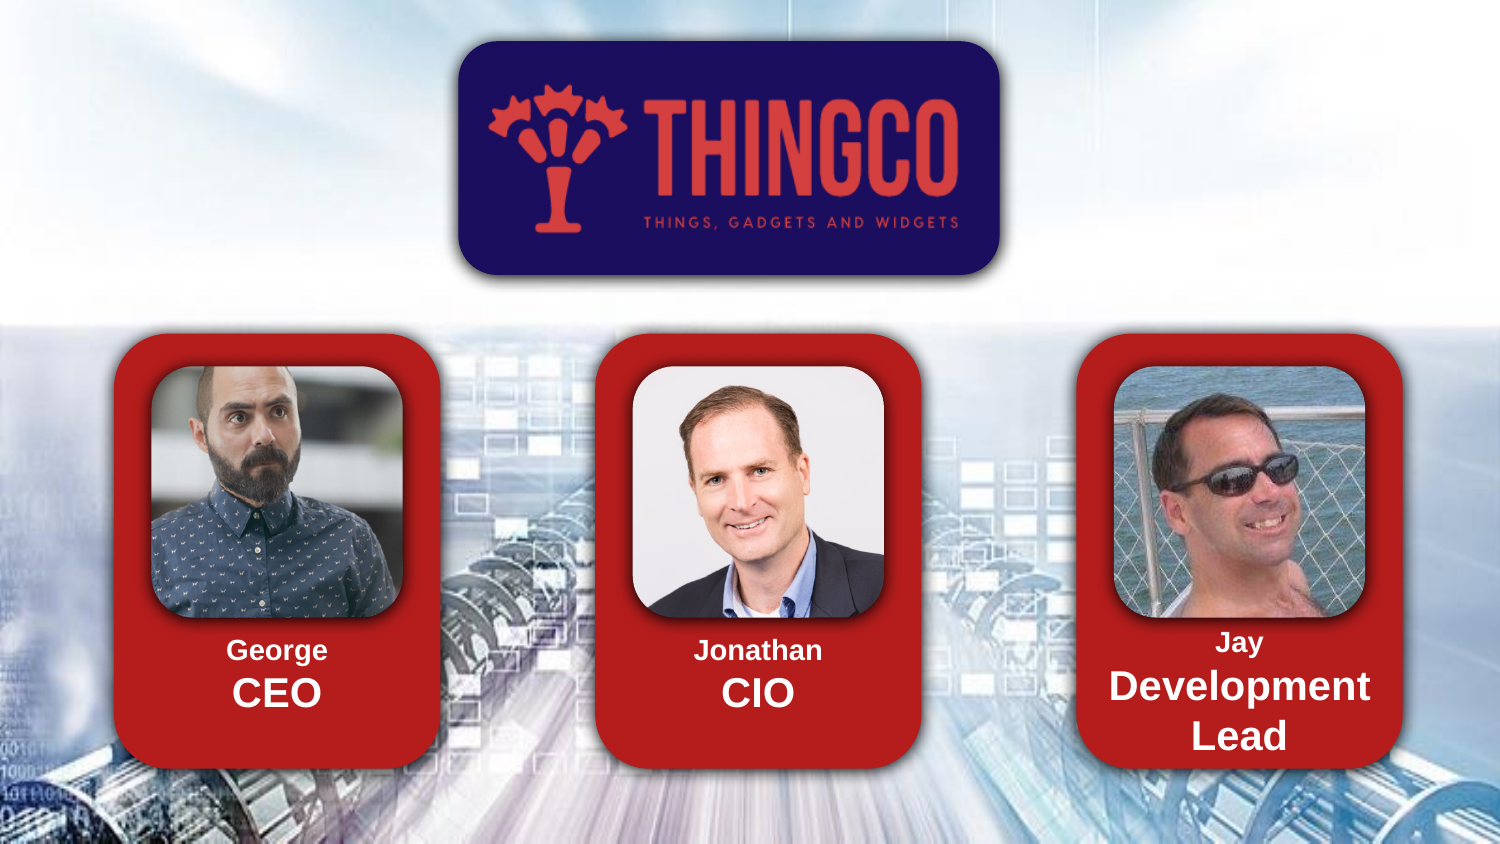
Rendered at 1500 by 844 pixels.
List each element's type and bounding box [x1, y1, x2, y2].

text_box [113, 333, 441, 769]
text_box [595, 333, 922, 769]
text_box [1076, 333, 1403, 769]
picture [0, 0, 1500, 844]
